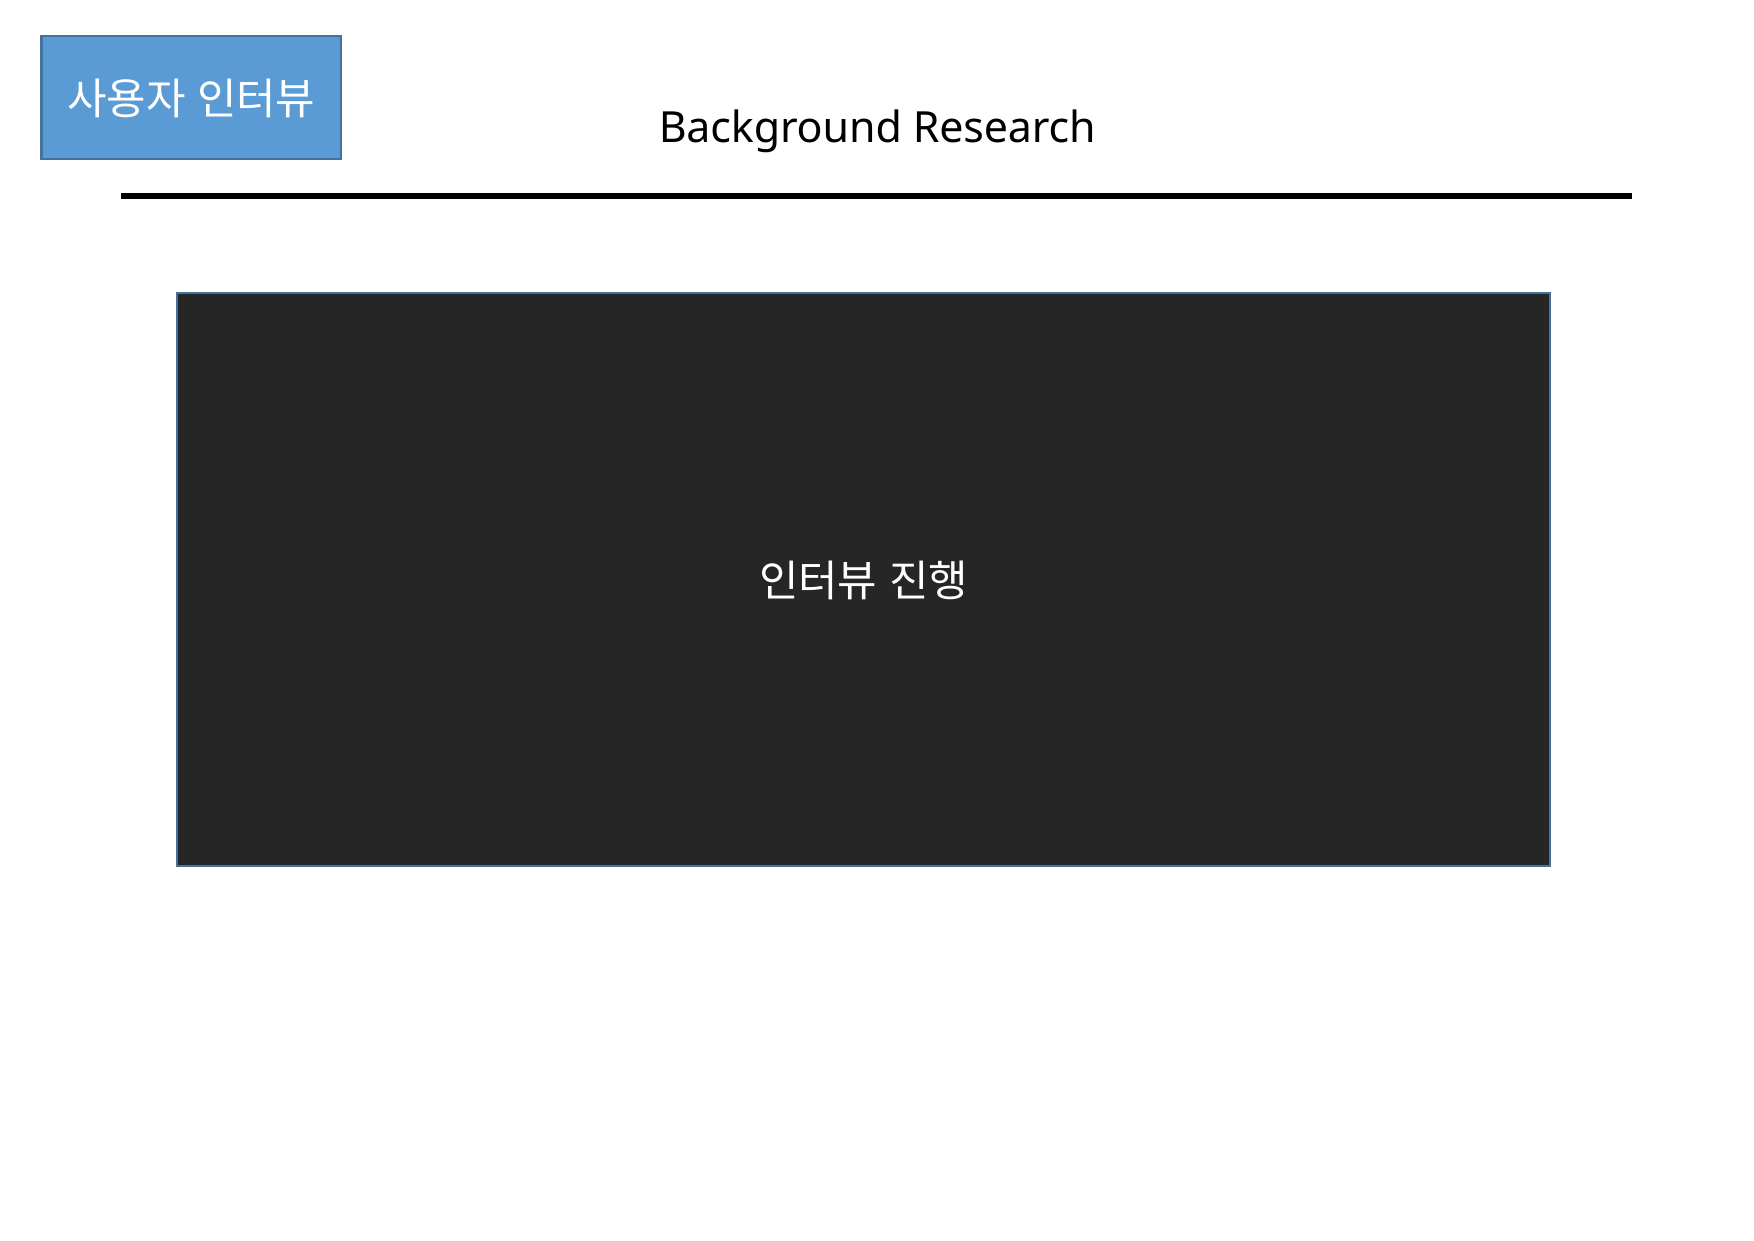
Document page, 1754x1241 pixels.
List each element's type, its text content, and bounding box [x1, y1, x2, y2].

text_box 사용자 인터뷰 [40, 35, 342, 160]
text_box 인터뷰 진행 [176, 292, 1551, 867]
text_box Background Research [365, 92, 1389, 159]
